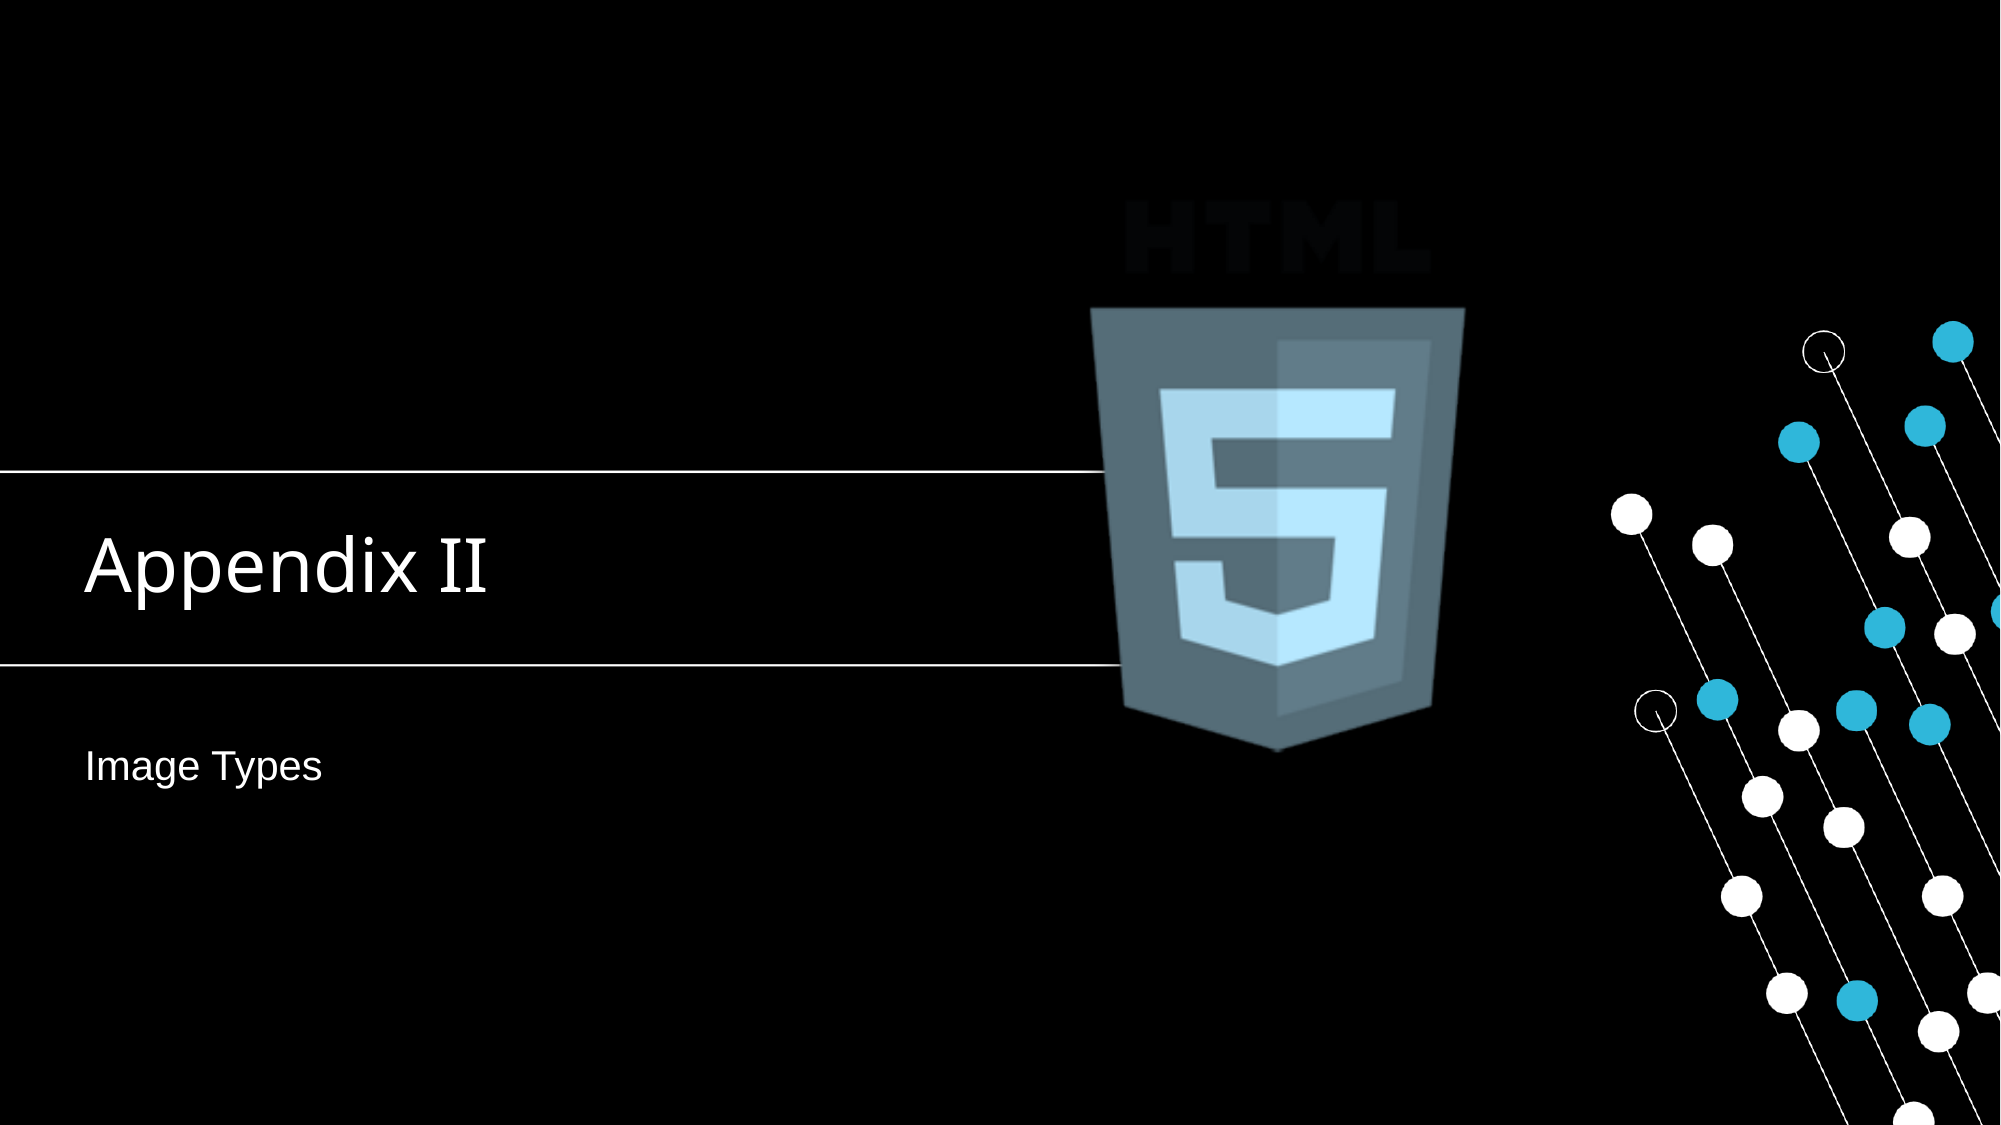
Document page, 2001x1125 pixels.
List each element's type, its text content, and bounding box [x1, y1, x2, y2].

title Appendix II [84, 472, 1035, 665]
subtitle Image Types [84, 731, 1278, 1041]
picture [0, 0, 2001, 1125]
